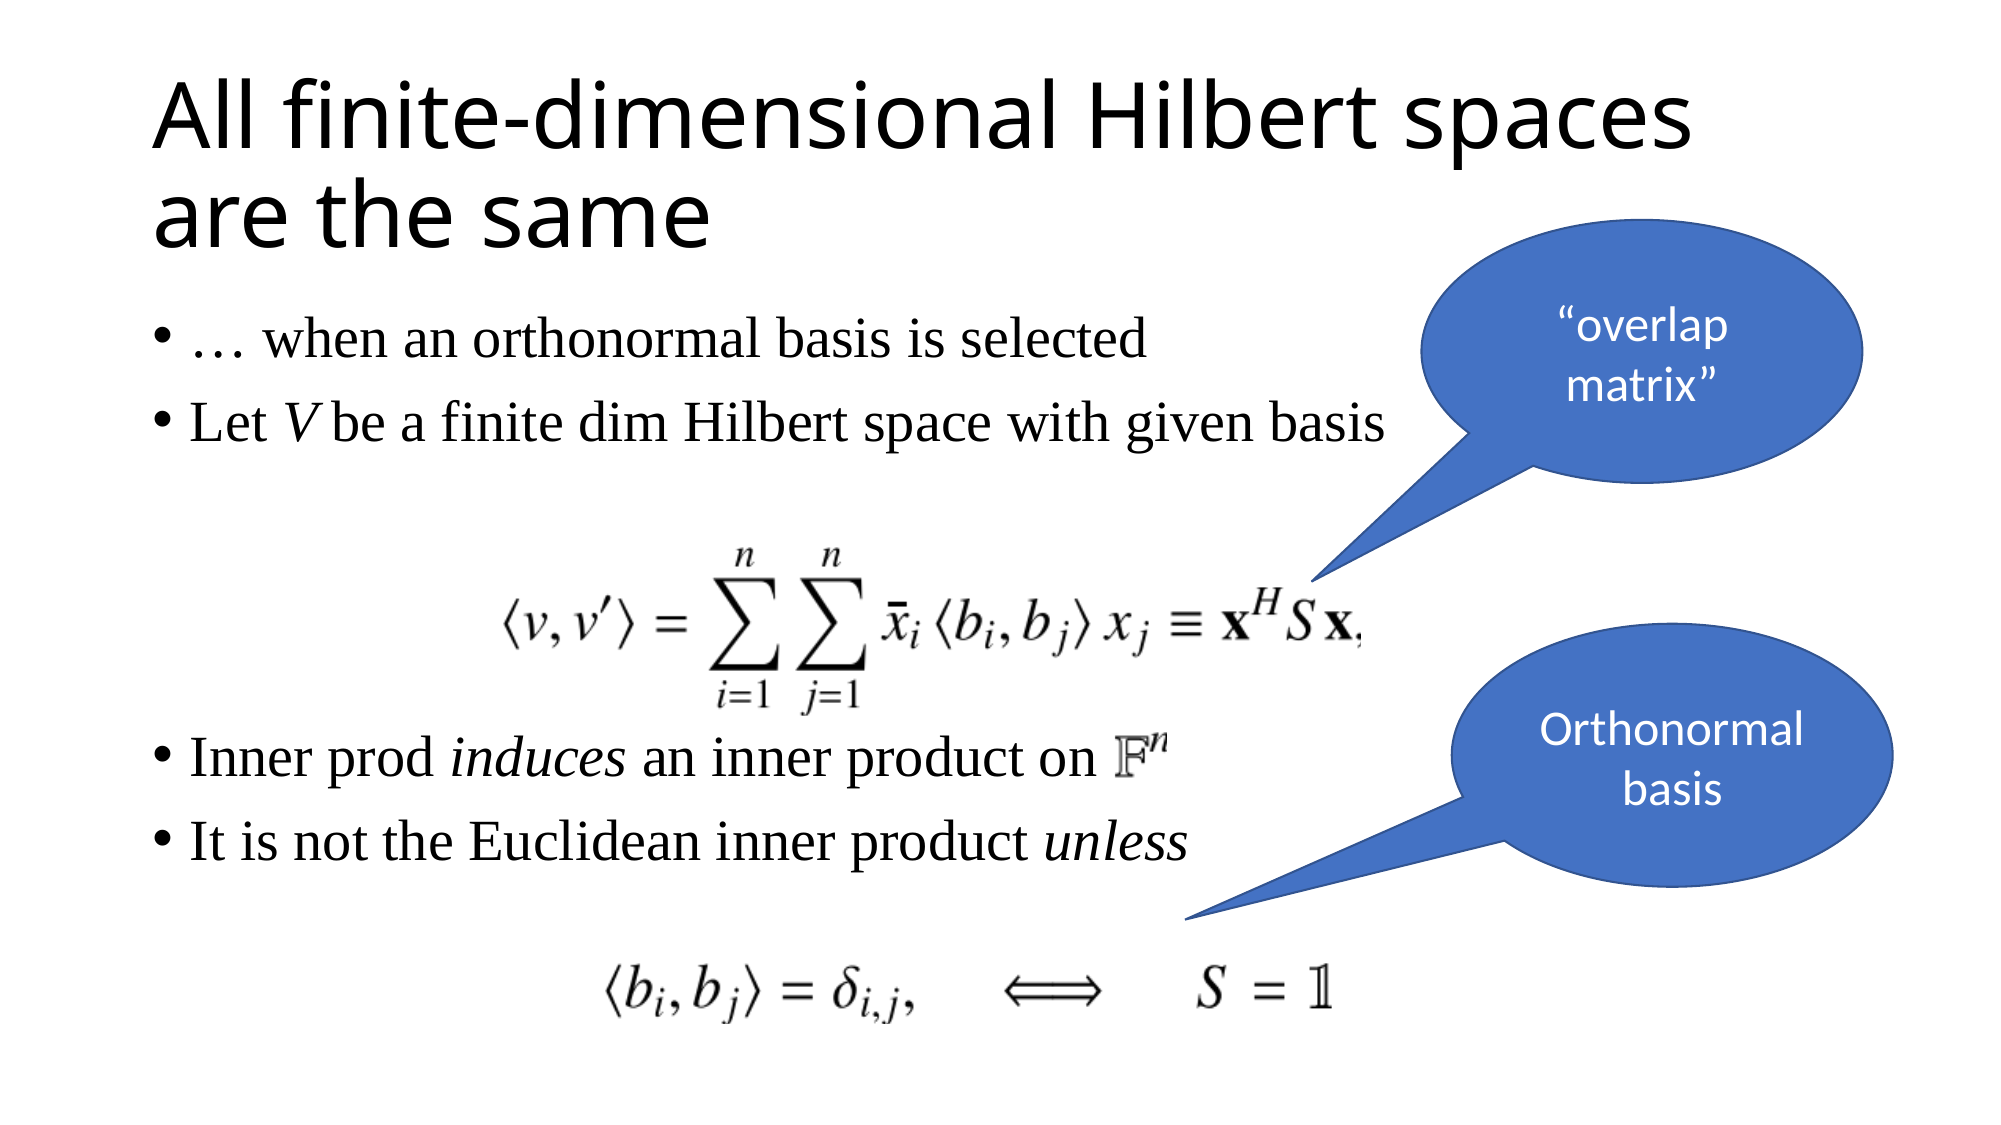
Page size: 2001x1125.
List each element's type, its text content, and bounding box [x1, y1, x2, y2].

picture [604, 962, 1332, 1024]
list … when an orthonormal basis is selected Let V be a finite dim Hilbert space with given basis Inner prod induces an inner product on It is not the Euclidean inner product unless [137, 299, 1863, 1014]
text_box Orthonormal basis [1184, 622, 1894, 921]
text_box “overlap matrix” [1347, 218, 1864, 557]
picture [502, 546, 1361, 716]
title All finite-dimensional Hilbert spaces are the same [137, 59, 1863, 278]
picture [1114, 731, 1167, 780]
